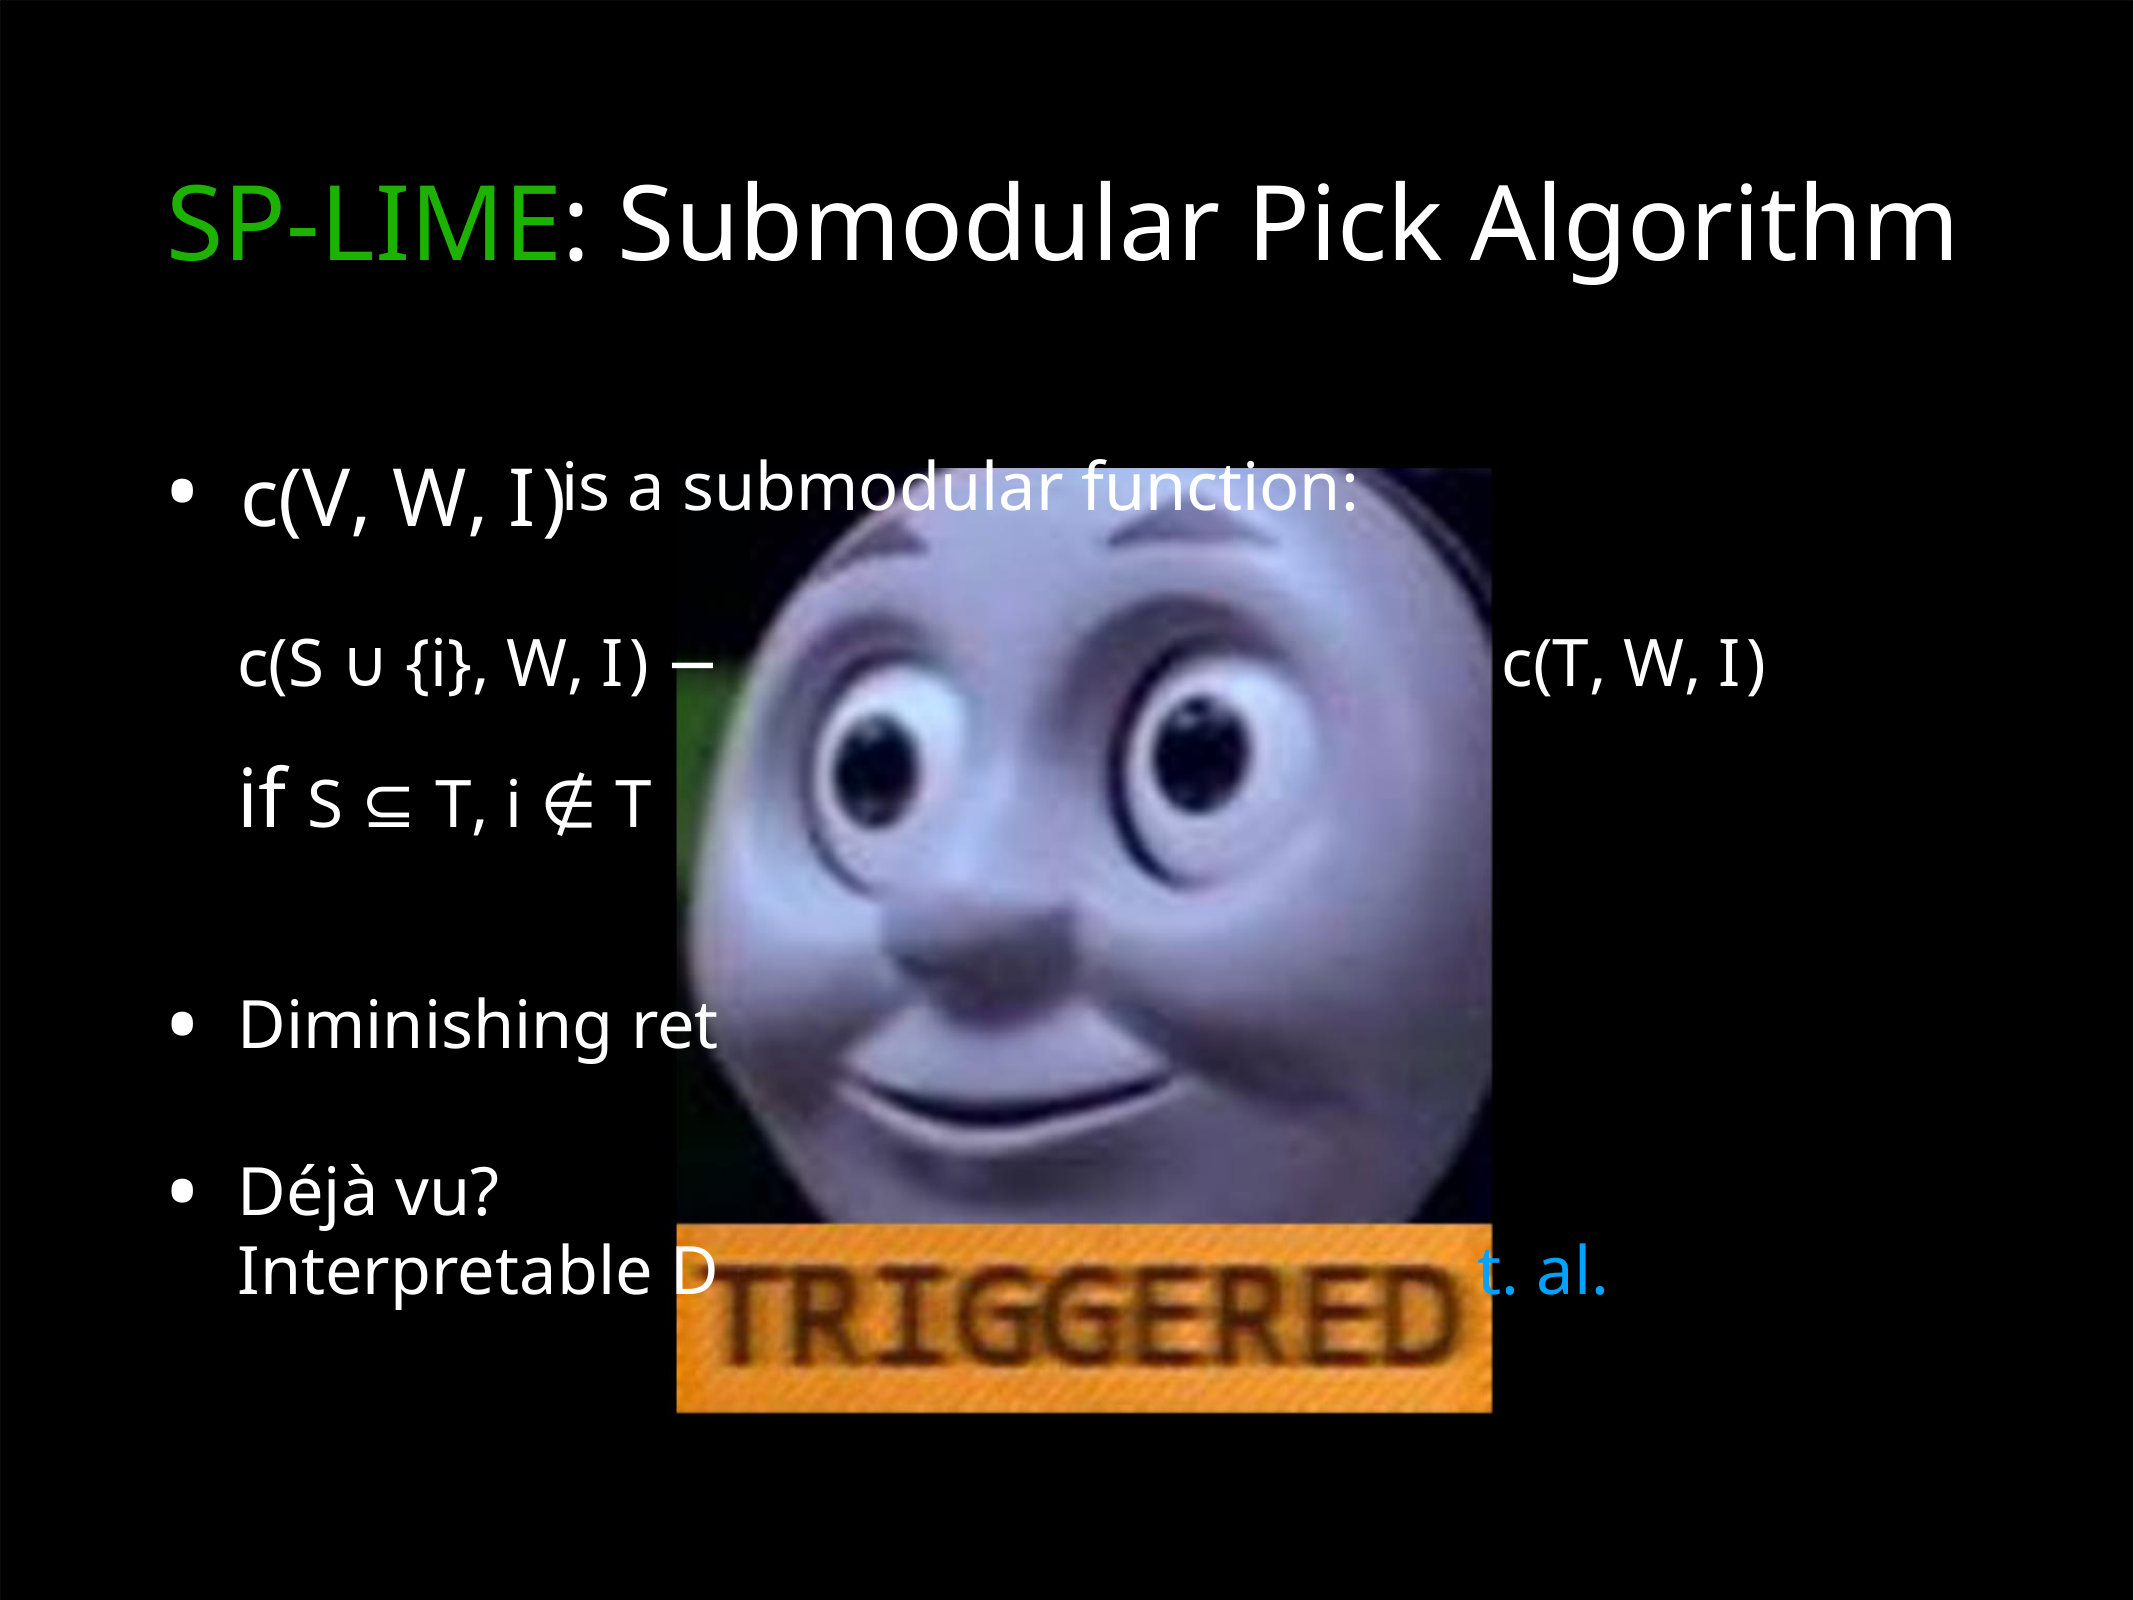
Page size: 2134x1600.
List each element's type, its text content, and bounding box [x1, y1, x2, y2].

text_box c(T, W, I) [1501, 603, 1846, 700]
text_box Diminishing ret [237, 984, 780, 1063]
text_box t. al. [1477, 1230, 1705, 1309]
text_box c(S ∪ {i}, W, I) − if S ⊆ T, i ∉ T [237, 603, 788, 844]
text_box SP-LIME: Submodular Pick Algorithm [166, 156, 2134, 281]
text_box • c(V, W, I) [164, 427, 667, 546]
text_box is a submodular function: [561, 446, 1428, 525]
text_box • • [164, 966, 344, 1246]
text_box Déjà vu? Interpretable D [237, 1151, 780, 1308]
text_box [0, 0, 2134, 1600]
